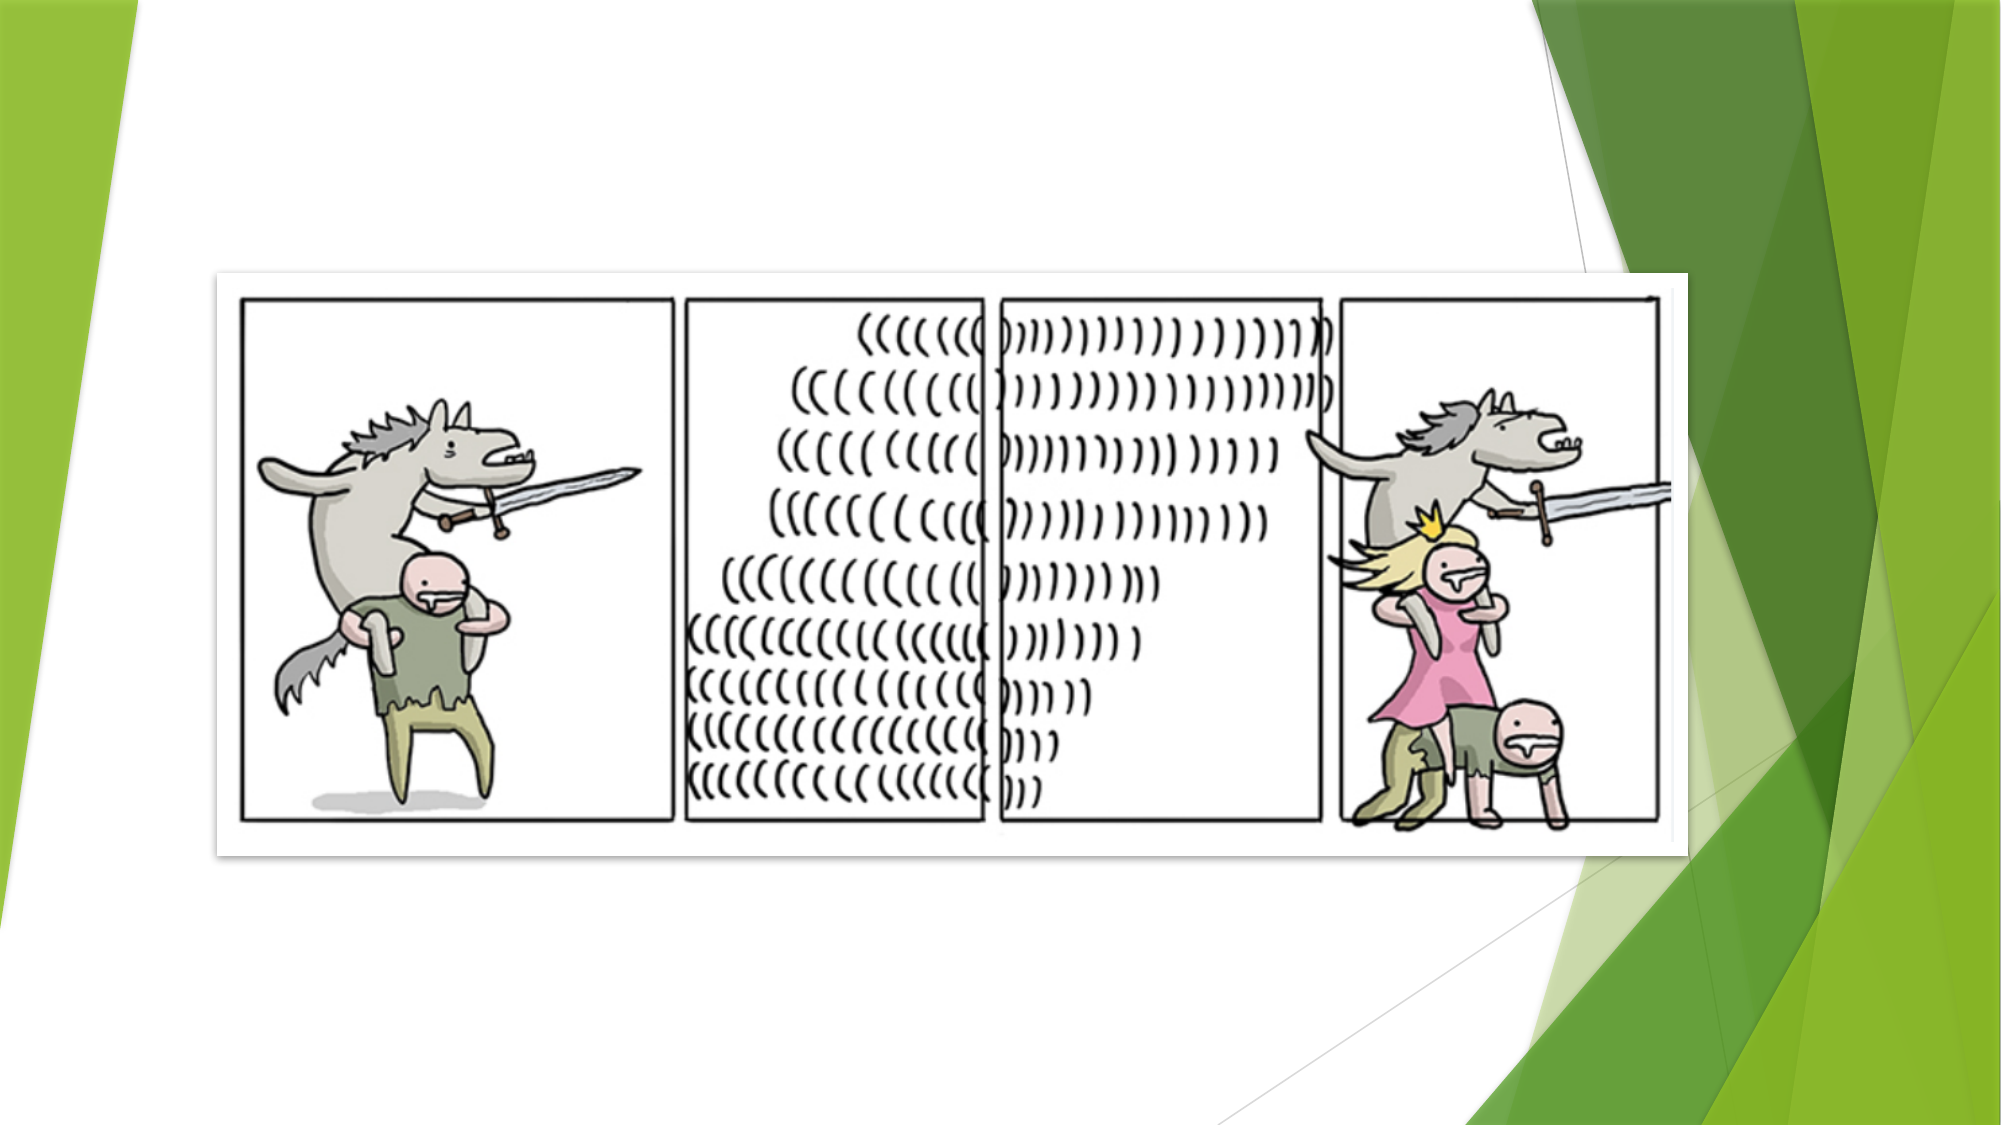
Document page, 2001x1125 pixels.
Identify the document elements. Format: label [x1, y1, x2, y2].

picture [230, 287, 1675, 843]
